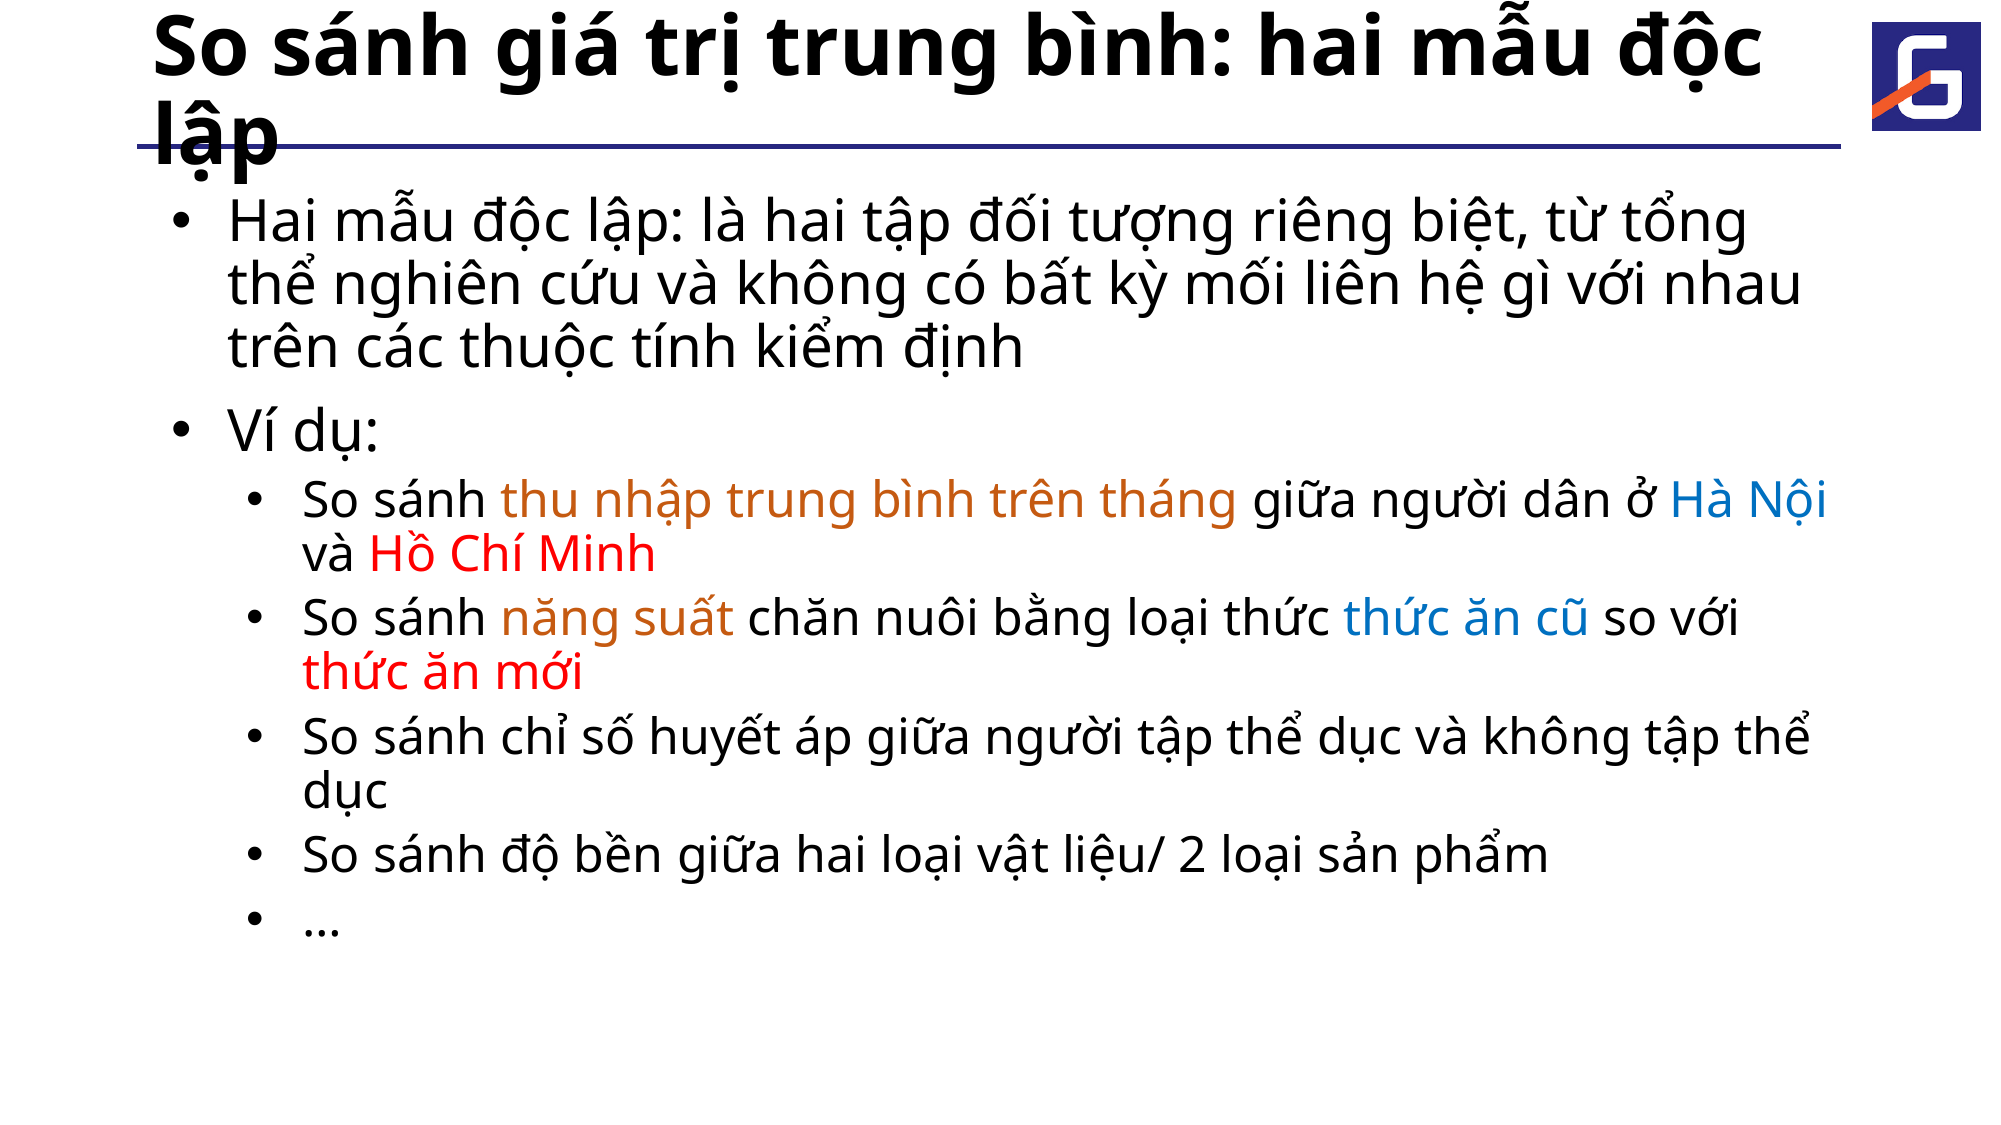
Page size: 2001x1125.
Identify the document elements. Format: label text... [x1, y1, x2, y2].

list Hai mẫu độc lập: là hai tập đối tượng riêng biệt, từ tổng thể nghiên cứu và không có bất kỳ mối liên hệ gì với nhau trên các thuộc tính kiểm định Ví dụ: So sánh thu nhập trung bình trên tháng giữa người dân ở Hà Nội và Hồ Chí Minh So sánh năng suất chăn nuôi bằng loại thức thức ăn cũ so với thức ăn mới So sánh chỉ số huyết áp giữa người tập thể dục và không tập thể dục So sánh độ bền giữa hai loại vật liệu/ 2 loại sản phẩm … [137, 183, 1863, 1014]
title So sánh giá trị trung bình: hai mẫu độc lập [137, 26, 1863, 160]
picture [1872, 22, 1981, 131]
